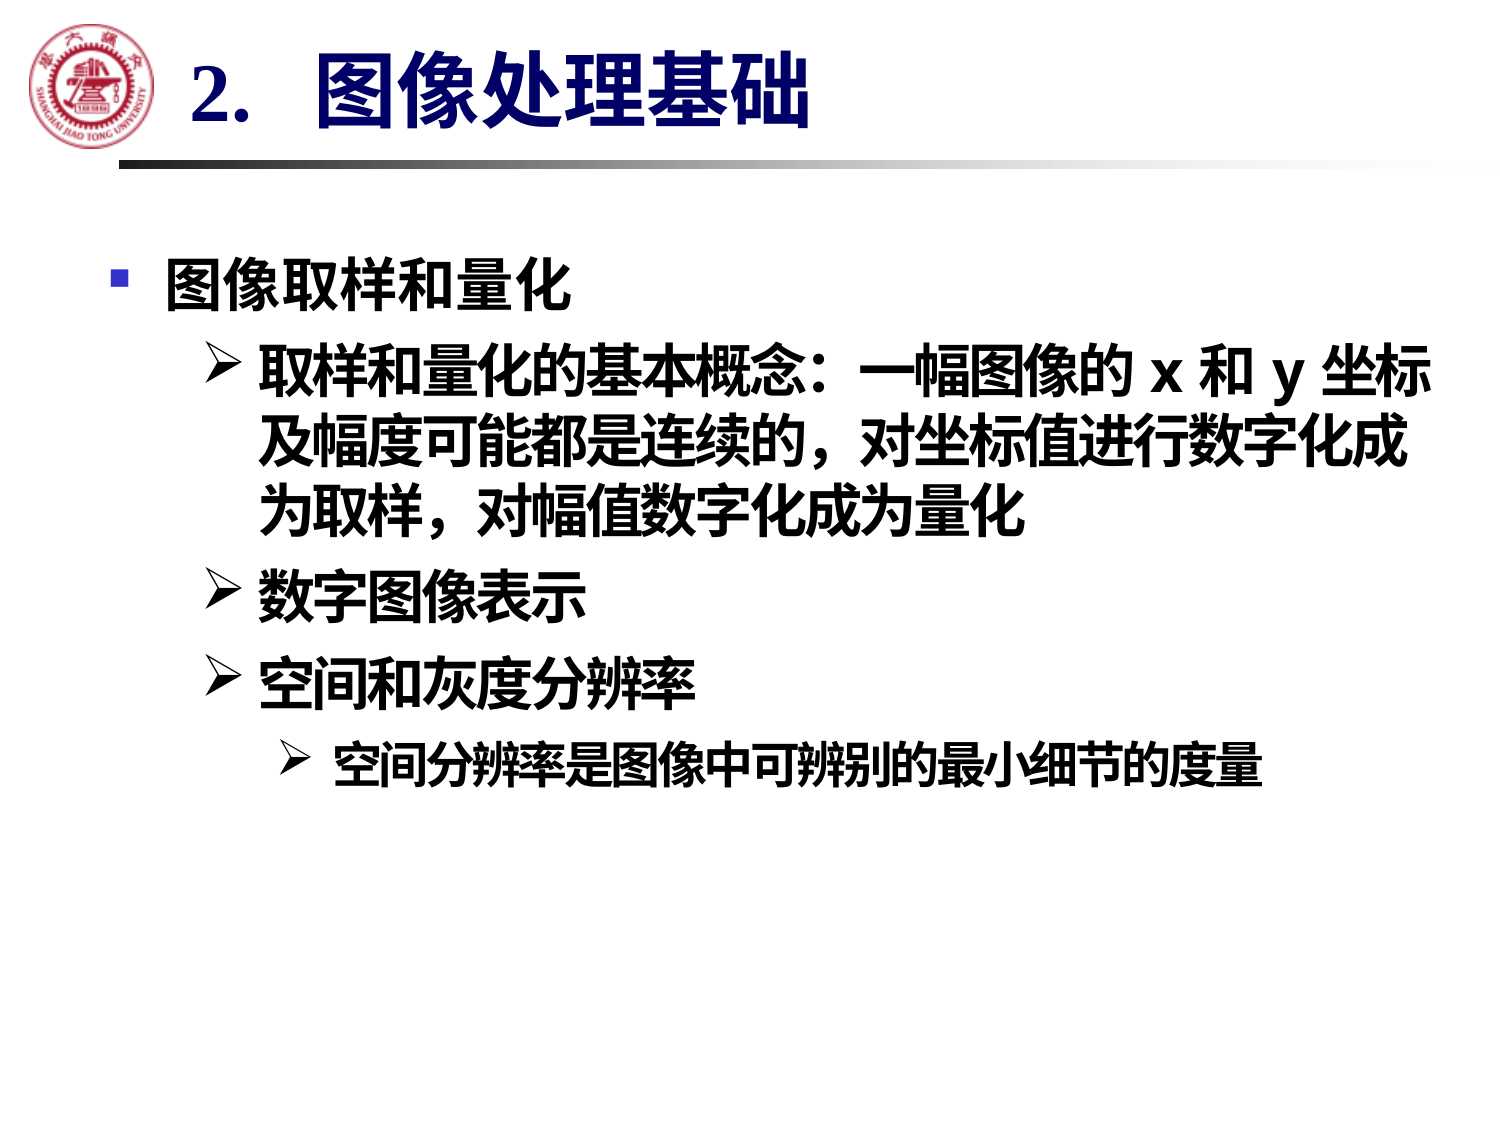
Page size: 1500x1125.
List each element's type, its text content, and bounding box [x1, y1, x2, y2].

text_box 图像取样和量化 取样和量化的基本概念：一幅图像的x和y坐标及幅度可能都是连续的，对坐标值进行数字化成为取样，对幅值数字化成为量化 数字图像表示 空间和灰度分辨率 空间分辨率是图像中可辨别的最小细节的度量 [106, 225, 1456, 794]
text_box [119, 30, 1500, 169]
picture [29, 24, 154, 149]
